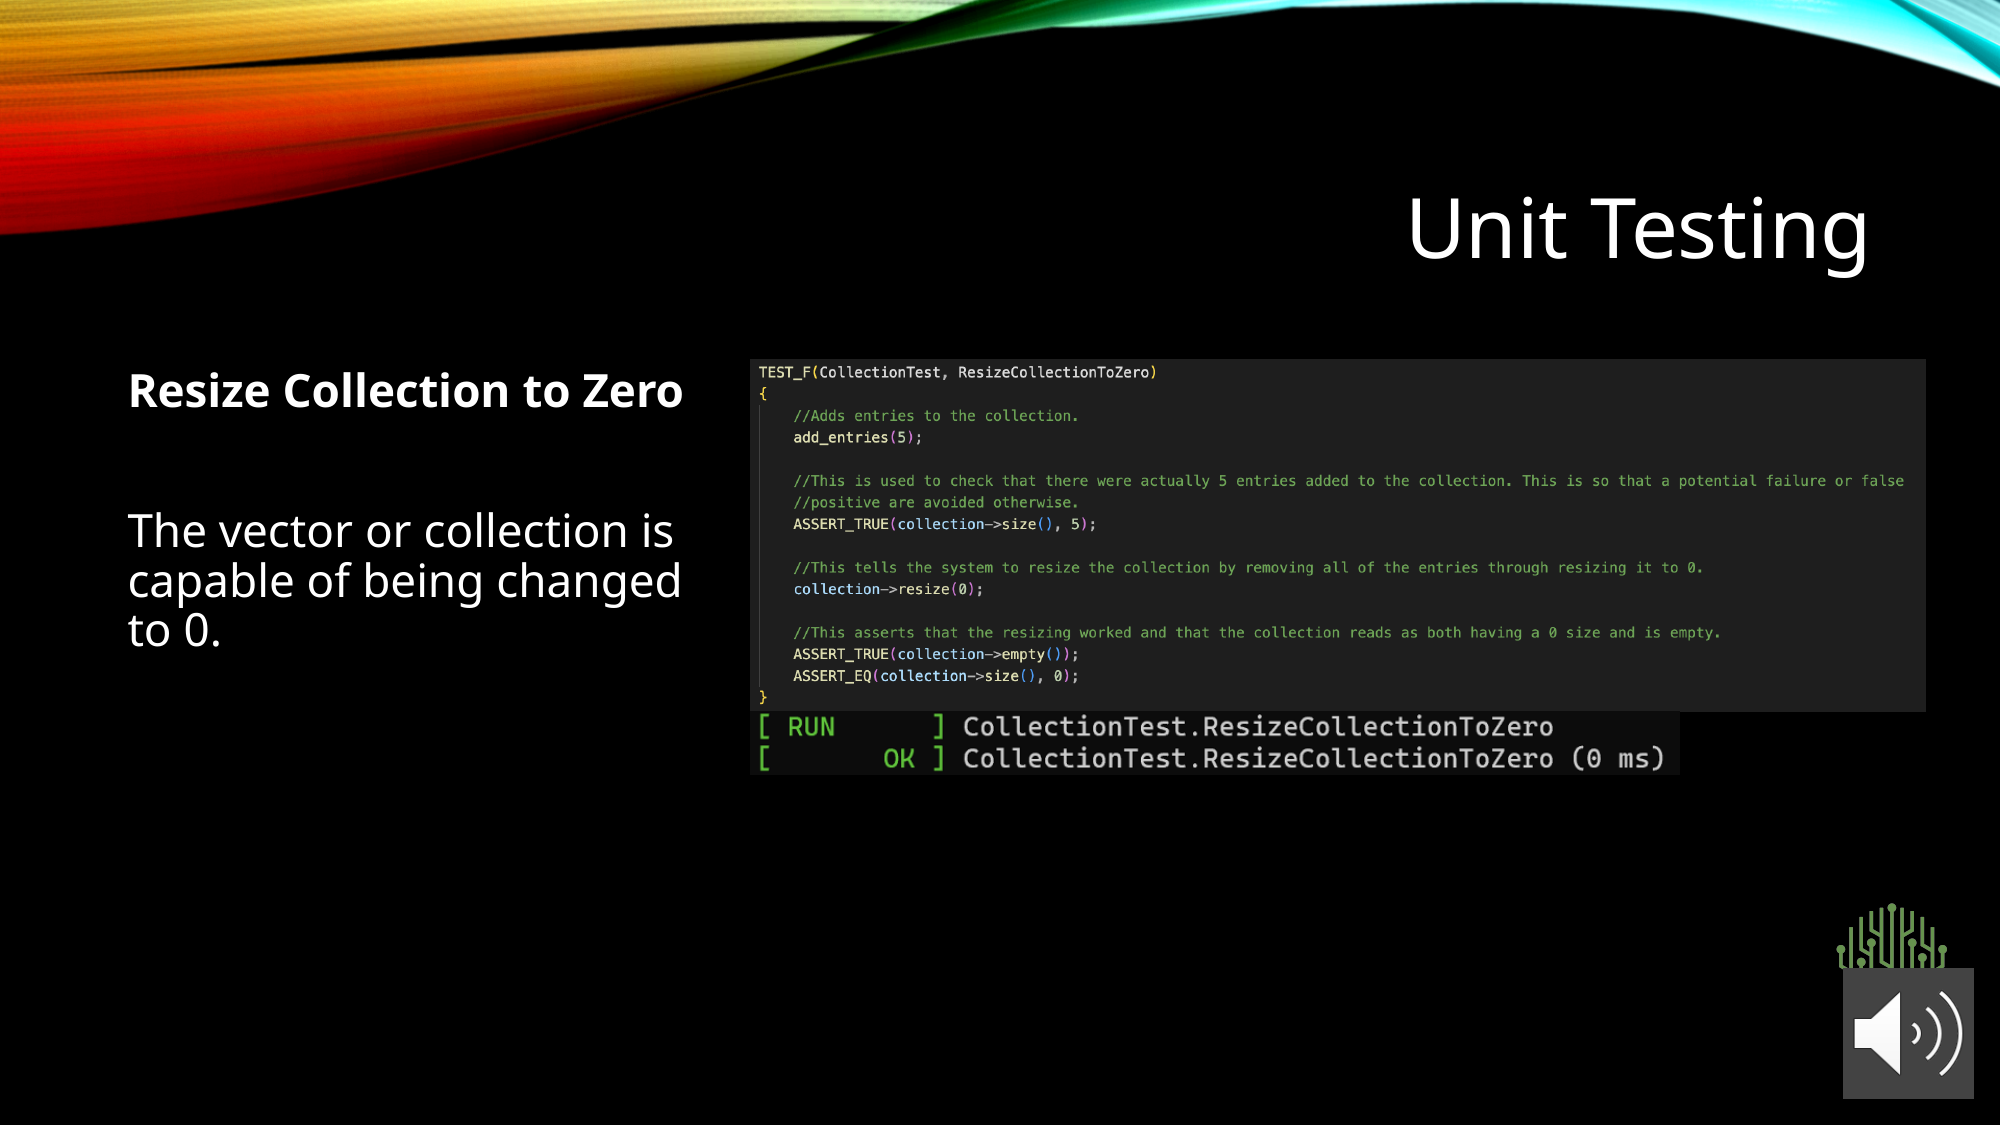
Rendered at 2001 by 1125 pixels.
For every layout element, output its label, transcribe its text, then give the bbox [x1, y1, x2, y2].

title Unit Testing [474, 125, 1888, 338]
picture [0, 0, 2000, 237]
picture [749, 359, 1926, 775]
list Resize Collection to Zero The vector or collection is capable of being changed to 0. [112, 360, 723, 1021]
picture [1817, 892, 1976, 1101]
